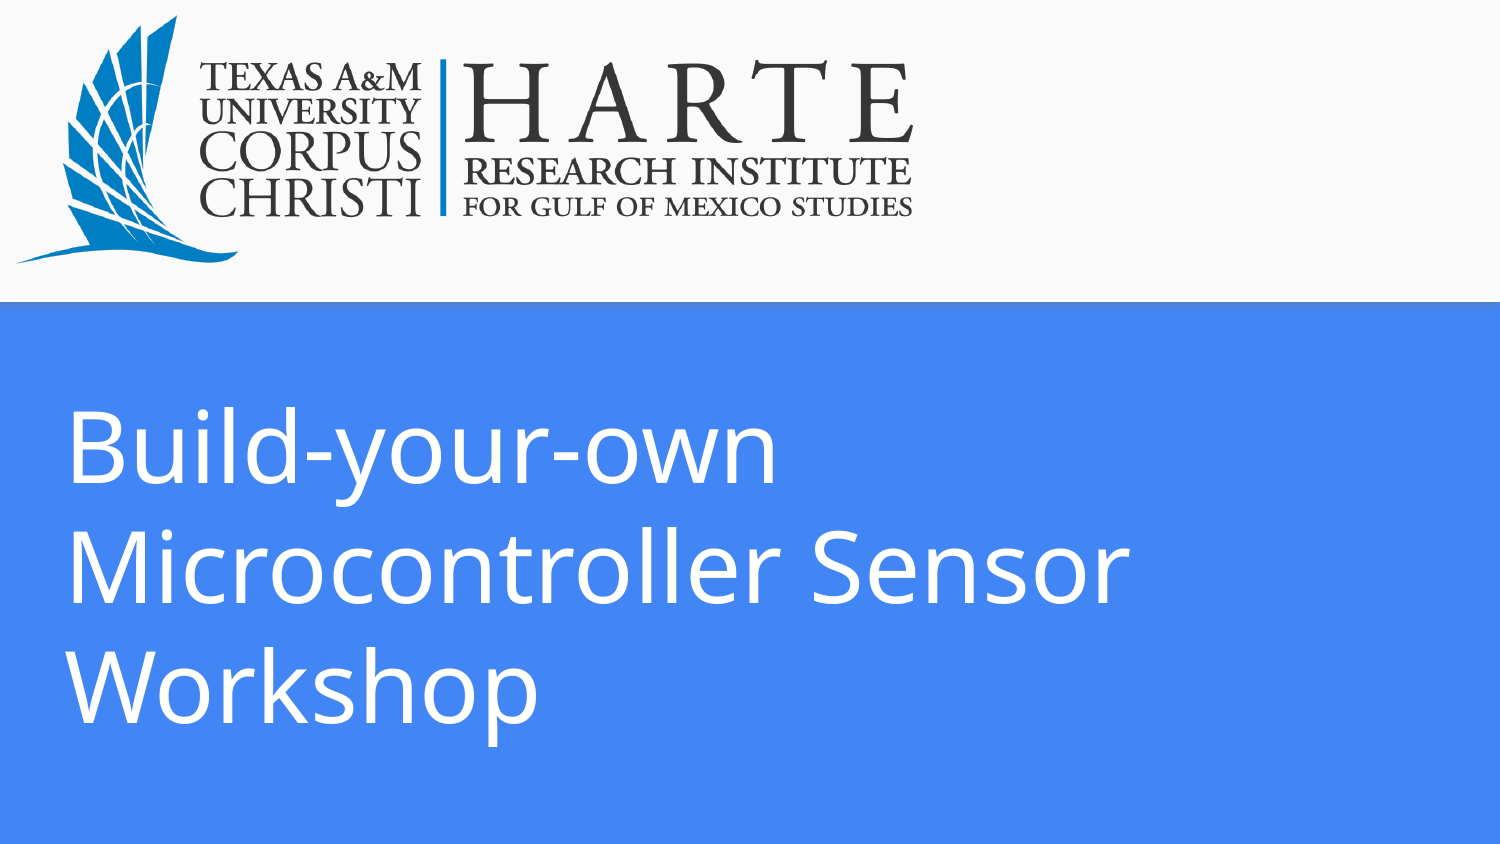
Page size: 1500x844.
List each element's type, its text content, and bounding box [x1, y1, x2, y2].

text_box Build-your-own Microcontroller Sensor Workshop [49, 330, 1421, 798]
text_box [0, 0, 1500, 302]
picture [15, 15, 913, 264]
